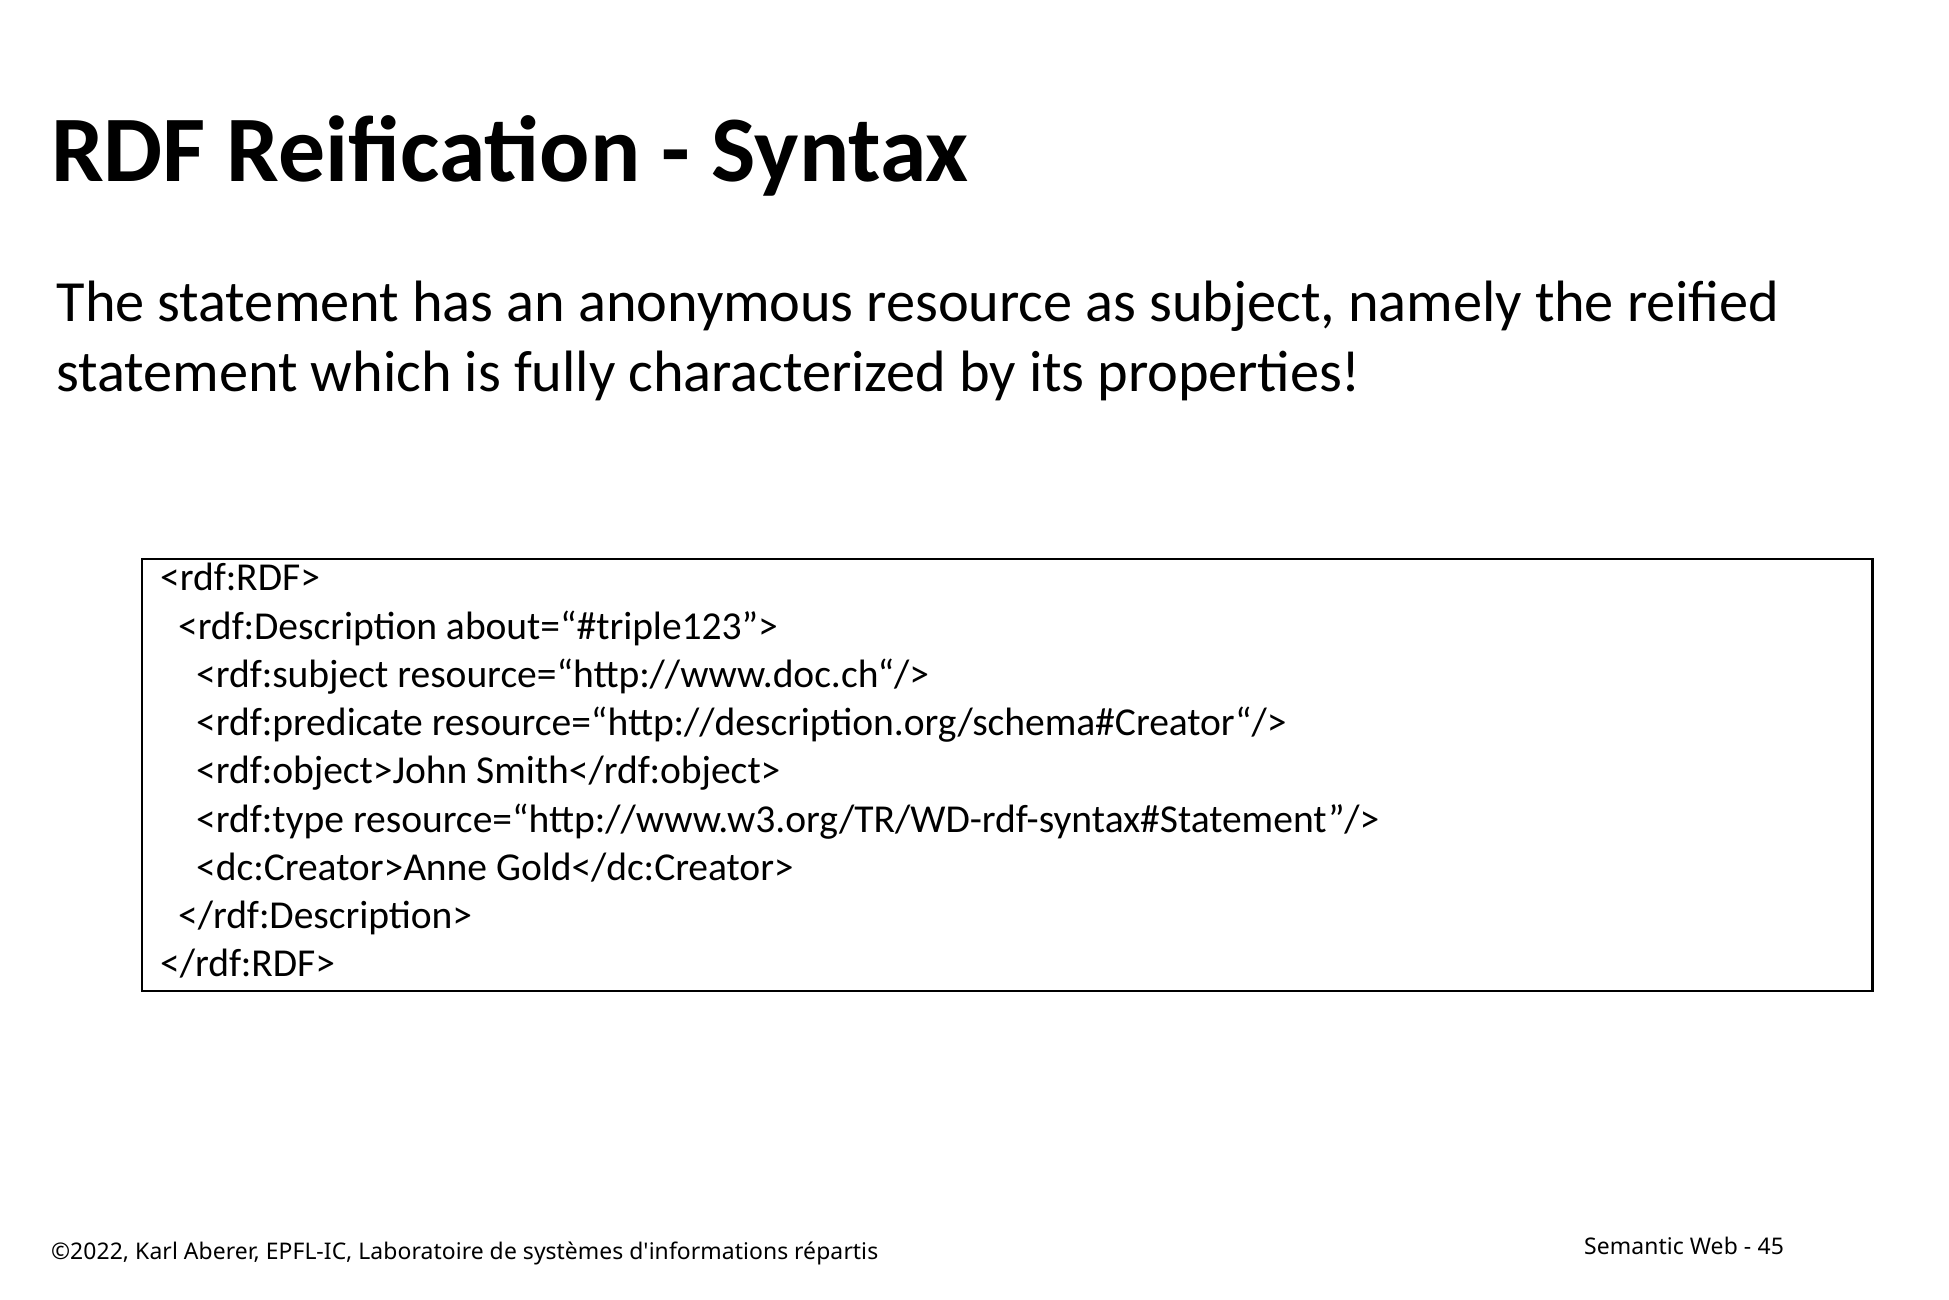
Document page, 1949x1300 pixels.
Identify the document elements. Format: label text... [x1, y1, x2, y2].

footer ©2022, Karl Aberer, EPFL-IC, Laboratoire de systèmes d'informations répartis [32, 1227, 1284, 1271]
text_box <rdf:RDF> <rdf:Description about=“#triple123”> <rdf:subject resource=“http://www.doc.ch“/> <rdf:predicate resource=“http://description.org/schema#Creator“/> <rdf:object>John Smith</rdf:object> <rdf:type resource=“http://www.w3.org/TR/WD-rdf-syntax#Statement”/> <dc:Creator>Anne Gold</dc:Creator> </rdf:Description> </rdf:RDF> [142, 559, 1873, 992]
title RDF Reification - Syntax [32, 57, 1803, 232]
list The statement has an anonymous resource as subject, namely the reified statement which is fully characterized by its properties! [37, 254, 1809, 443]
